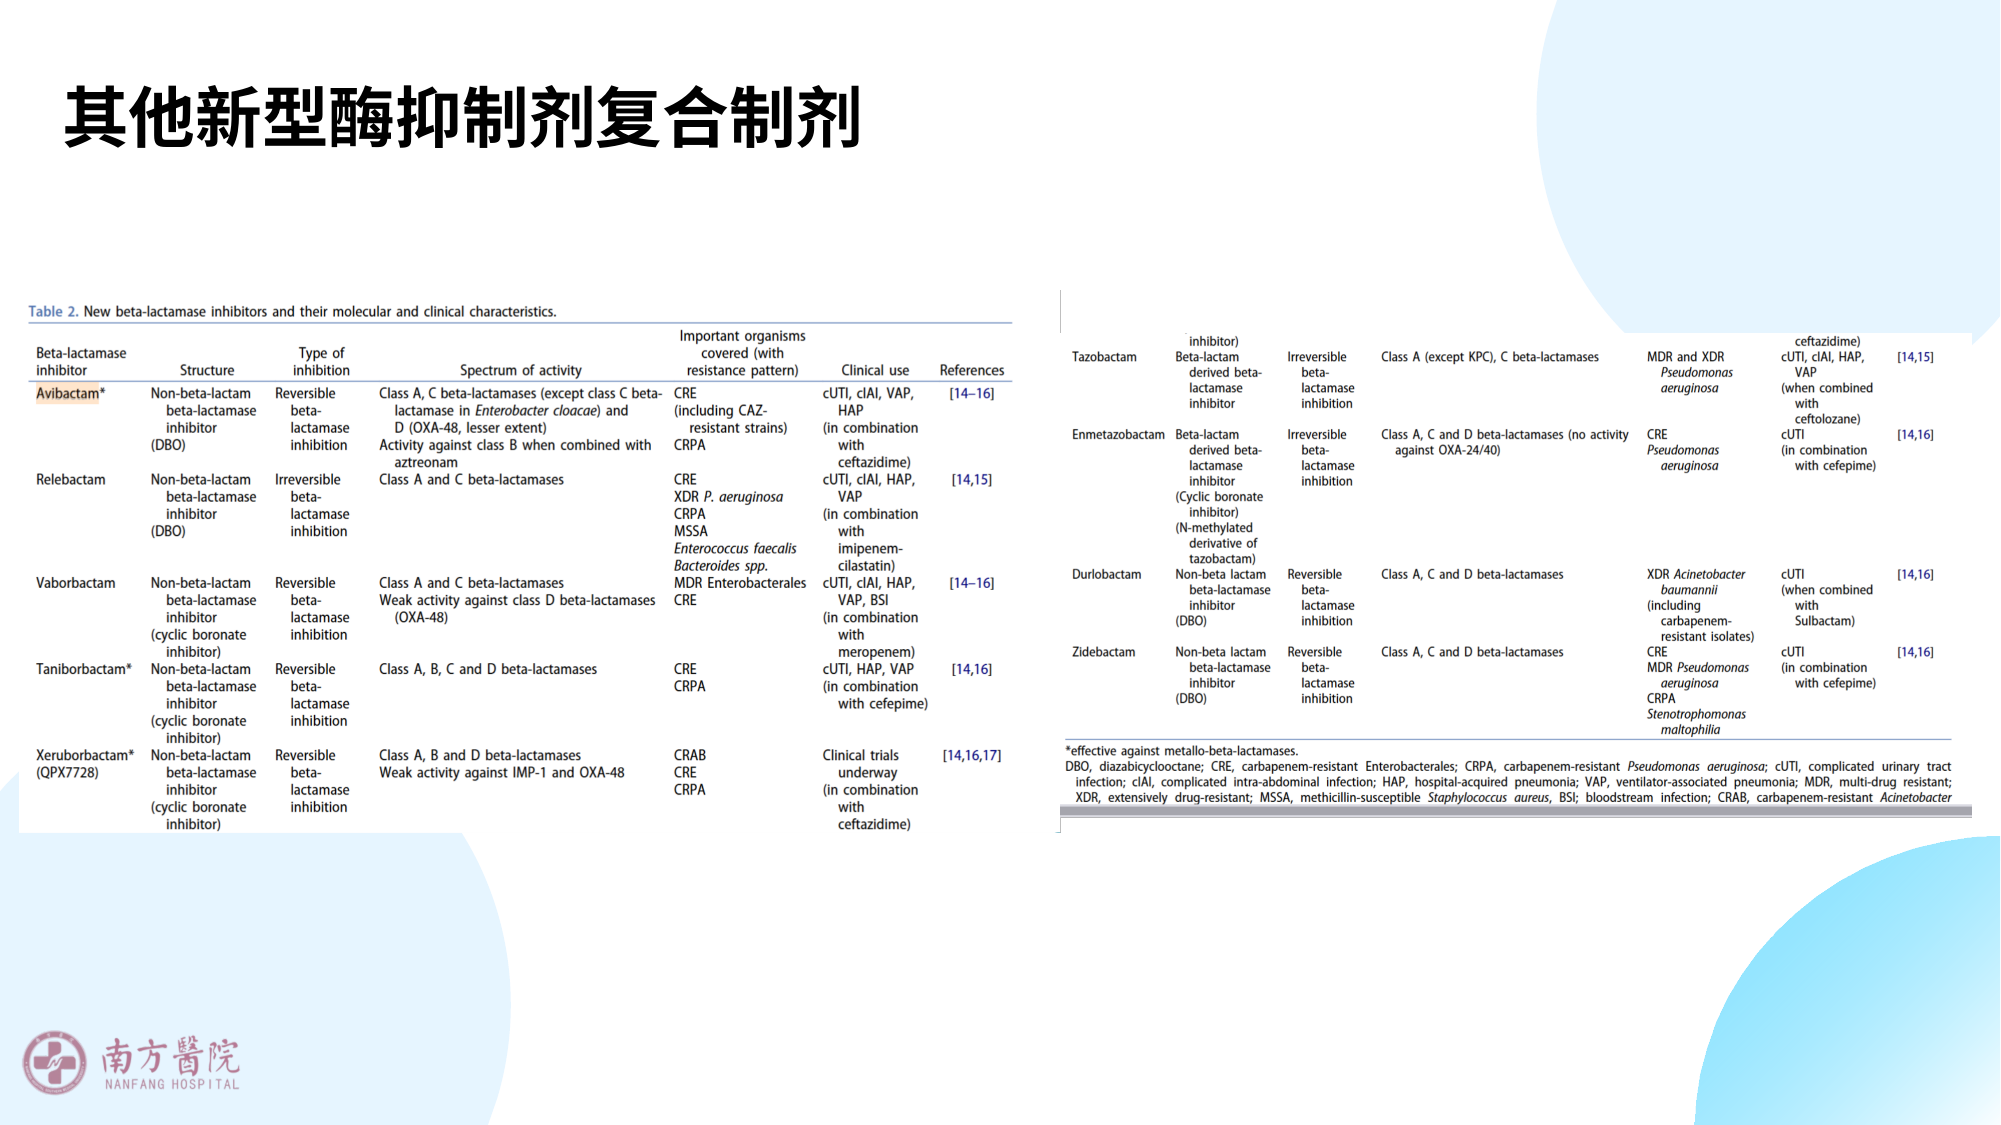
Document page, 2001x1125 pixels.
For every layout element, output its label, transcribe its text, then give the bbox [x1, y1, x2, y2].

text_box [0, 1025, 257, 1106]
picture [19, 290, 1972, 834]
title 其他新型酶抑制剂复合制剂 [47, 25, 1829, 164]
